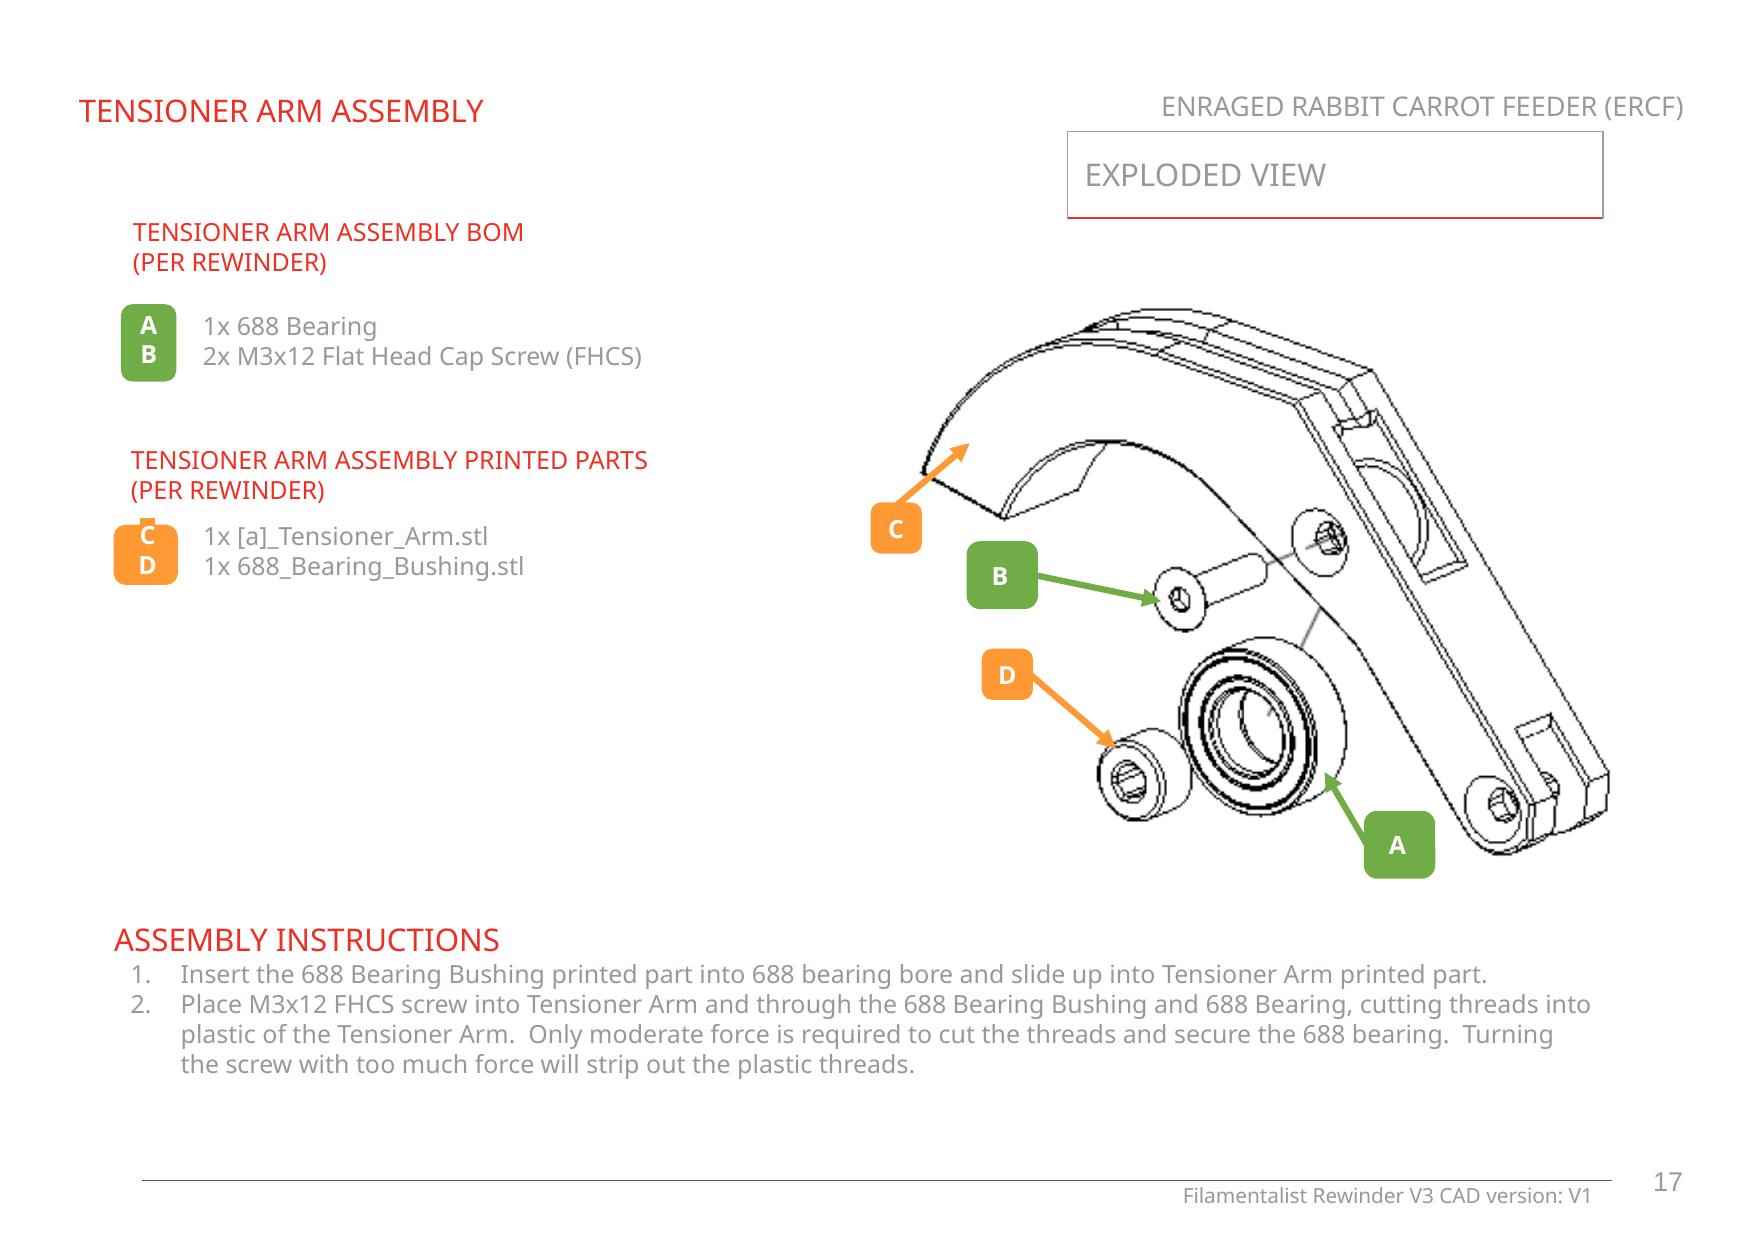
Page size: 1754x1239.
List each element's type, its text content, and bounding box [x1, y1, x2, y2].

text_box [969, 544, 1162, 607]
text_box TENSIONER ARM ASSEMBLY PRINTED PARTS (PER REWINDER) [111, 425, 731, 470]
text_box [873, 442, 970, 551]
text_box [984, 651, 1117, 749]
text_box TENSIONER ARM ASSEMBLY BOM (PER REWINDER) [113, 197, 574, 291]
picture [884, 280, 1638, 876]
table_header EXPLODED VIEW [1068, 132, 1602, 217]
text_box ASSEMBLY INSTRUCTIONS [99, 905, 582, 939]
text_box A B [109, 290, 188, 376]
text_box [1324, 771, 1433, 876]
slide_number ‹#› [1615, 1133, 1721, 1228]
text_box 1x 688 Bearing 2x M3x12 Flat Head Cap Screw (FHCS) [183, 291, 782, 506]
title TENSIONER ARM ASSEMBLY [59, 71, 510, 158]
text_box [108, 471, 769, 610]
text_box Insert the 688 Bearing Bushing printed part into 688 bearing bore and slide up into Tensioner Arm printed part. Place M3x12 FHCS screw into Tensioner Arm and through the 688 Bearing Bushing and 688 Bearing, cutting threads into plastic of the Tensioner Arm. Only moderate force is required to cut the threads and secure the 688 bearing. Turning the screw with too much force will strip out the plastic threads. [86, 939, 1616, 1154]
